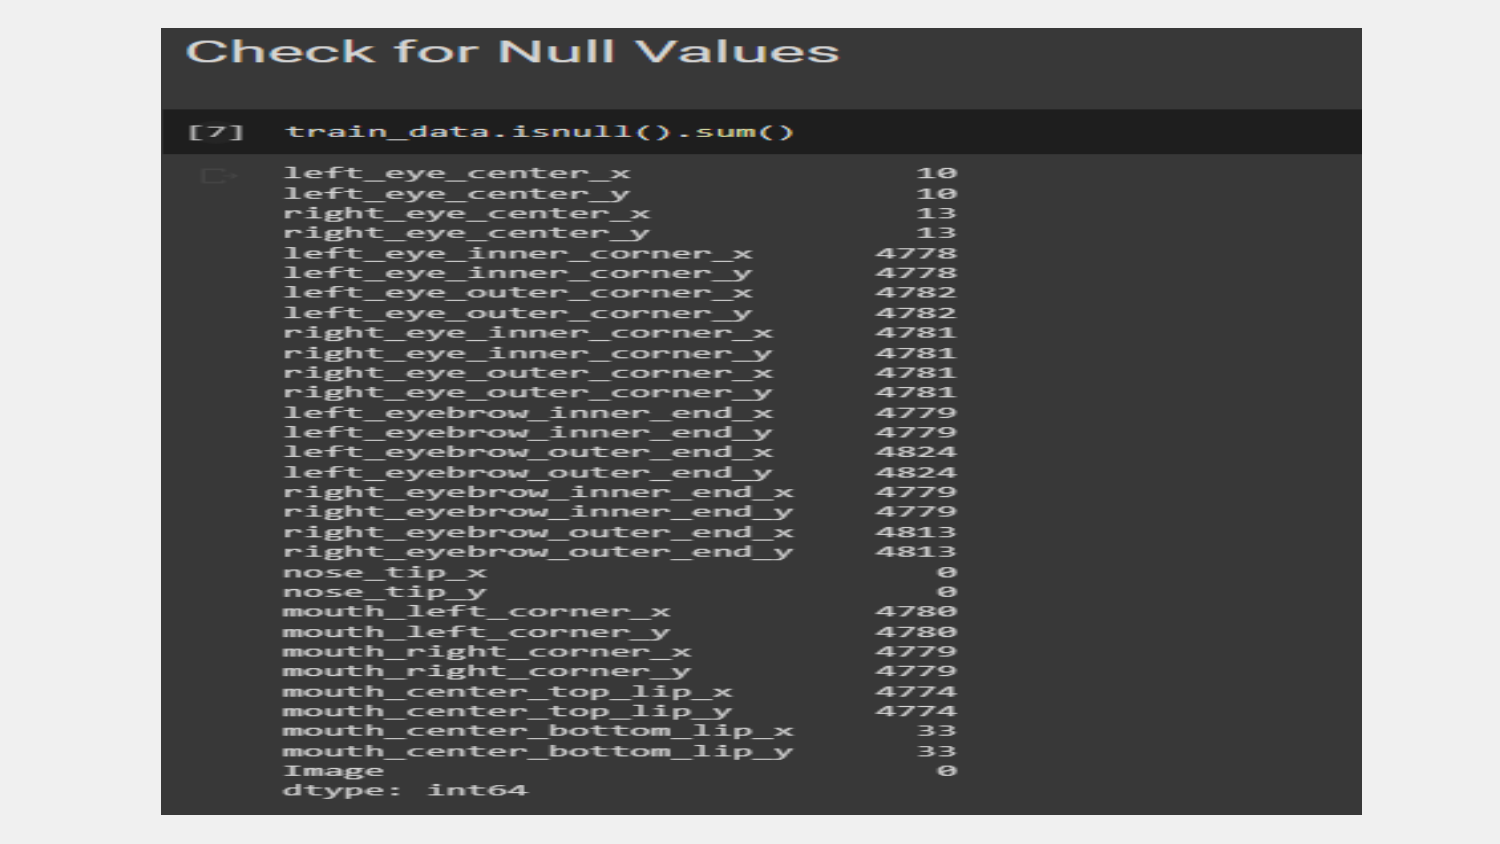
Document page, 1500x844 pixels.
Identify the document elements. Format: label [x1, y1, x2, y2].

picture [161, 28, 1362, 815]
